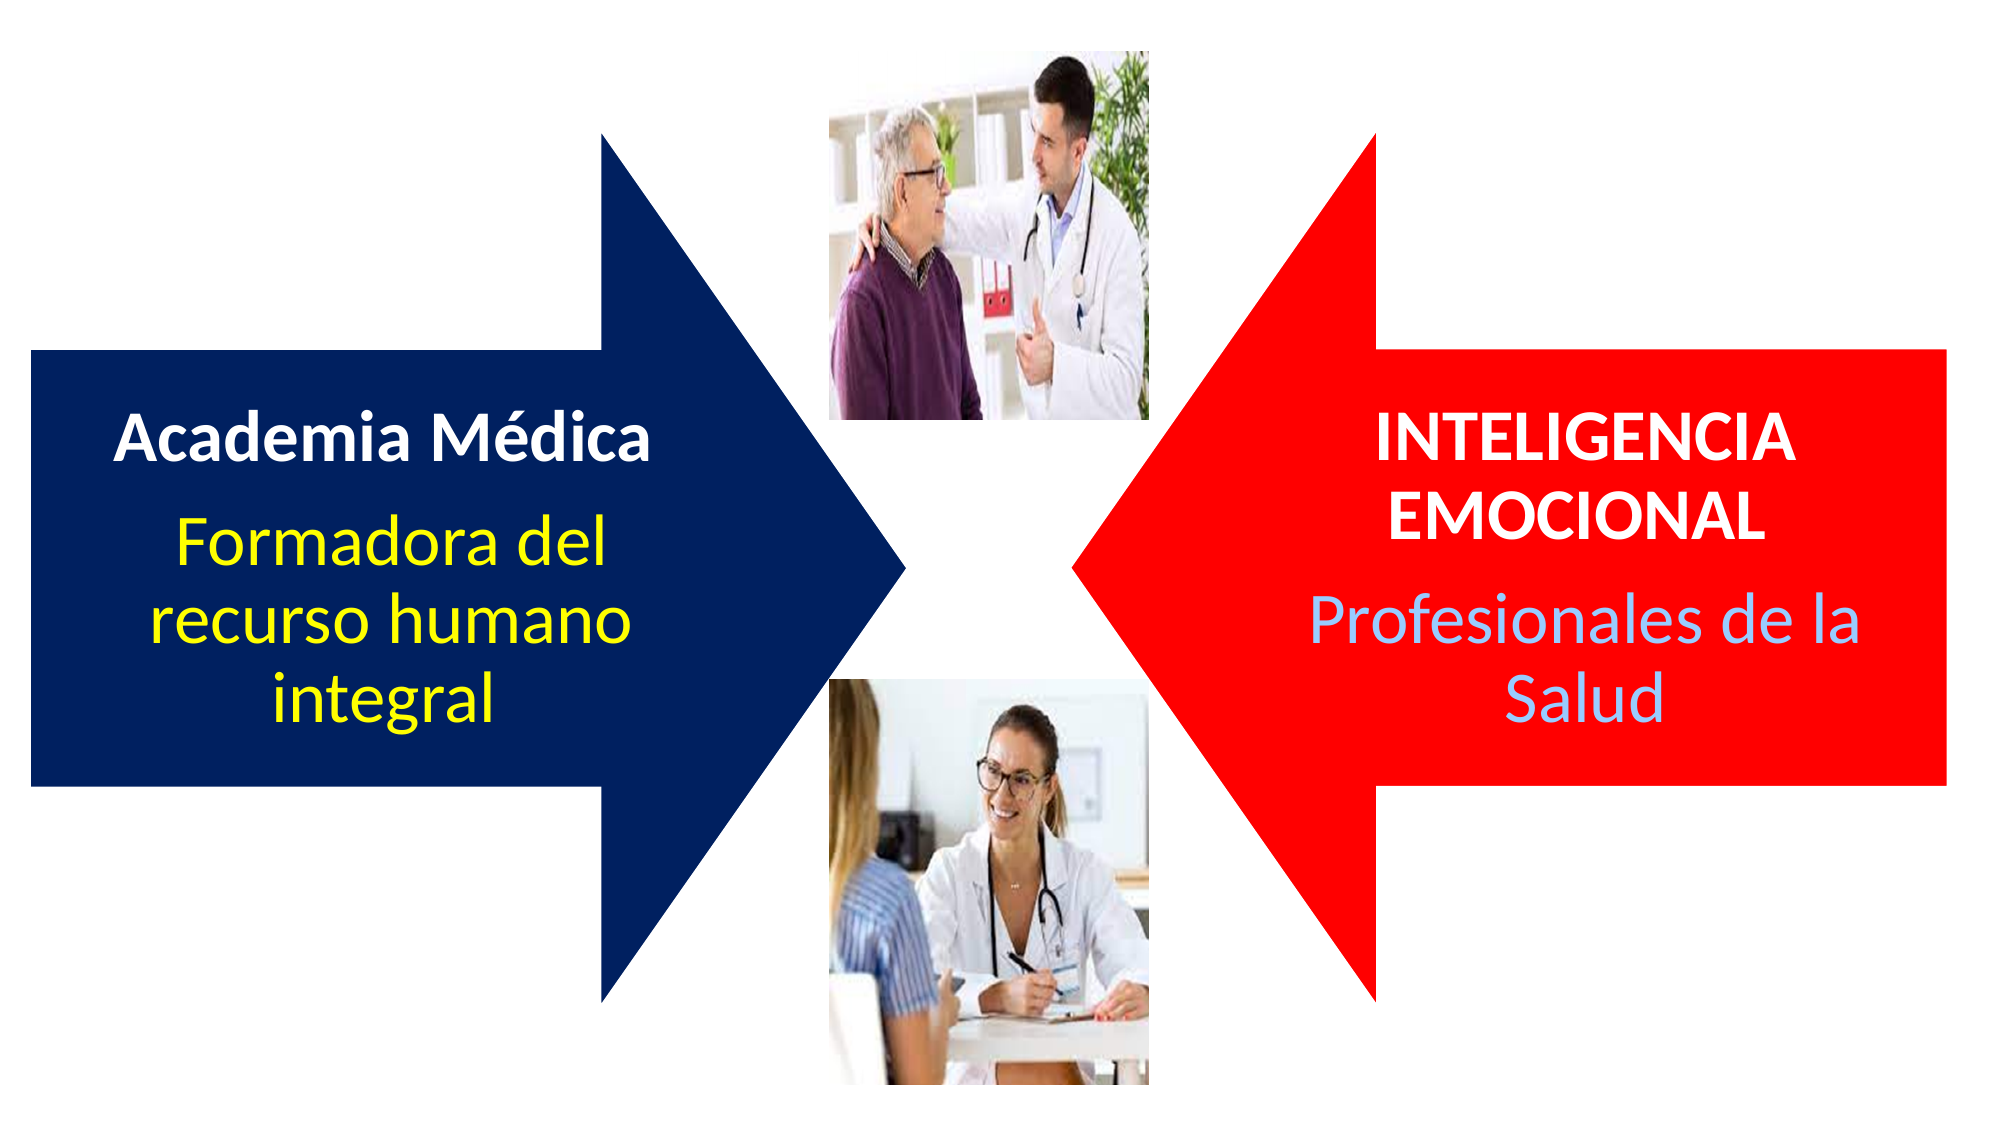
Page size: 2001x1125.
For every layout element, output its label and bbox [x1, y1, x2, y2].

picture [829, 51, 1149, 420]
picture [829, 679, 1149, 1085]
text_box [29, 128, 1948, 1007]
